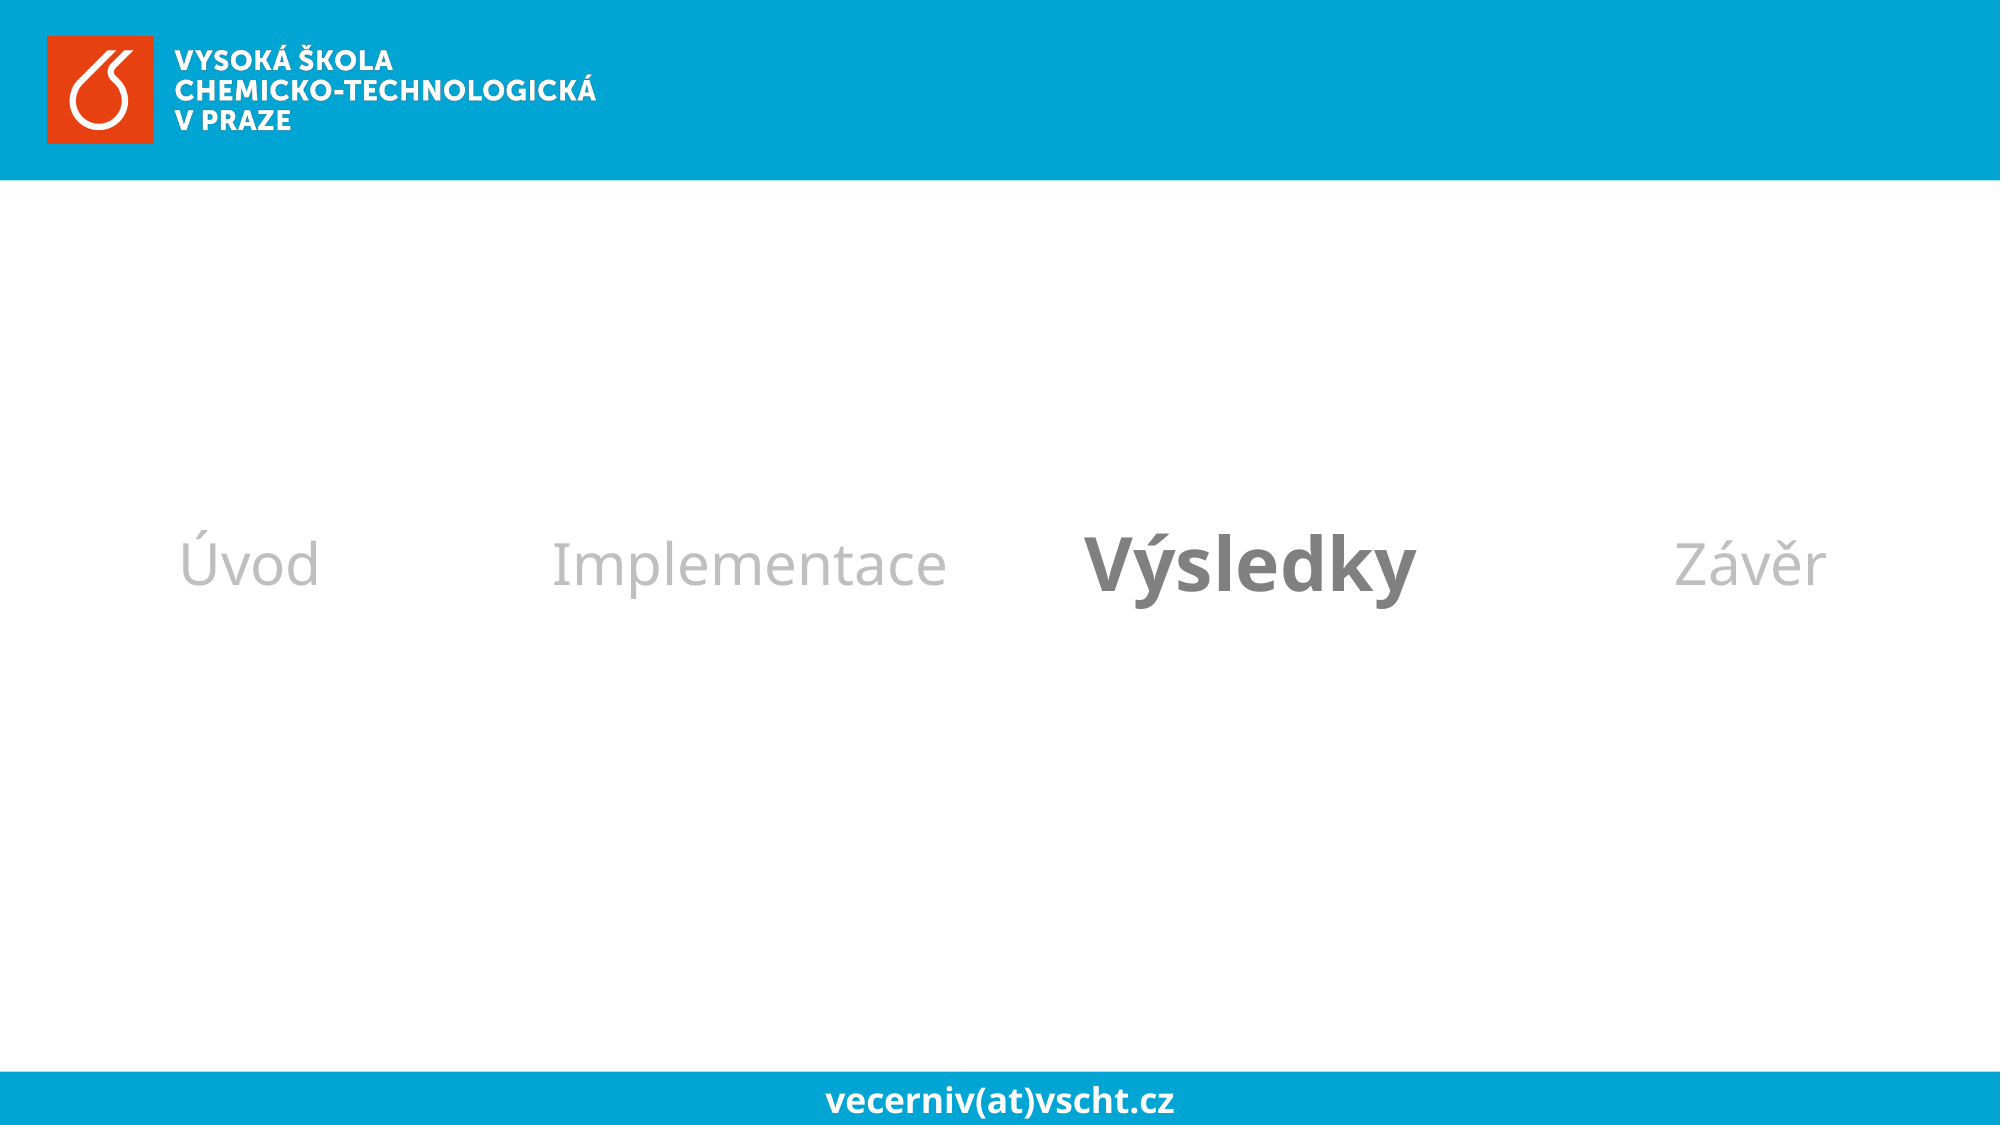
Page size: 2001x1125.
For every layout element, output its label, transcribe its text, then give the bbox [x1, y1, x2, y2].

table_header Implementace [500, 501, 1001, 624]
text_box vecerniv(at)vscht.cz [0, 1071, 2000, 1125]
table_header Výsledky [1001, 501, 1501, 624]
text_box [0, 0, 2000, 181]
table_header Závěr [1501, 501, 2000, 624]
table_header Úvod [0, 501, 500, 624]
